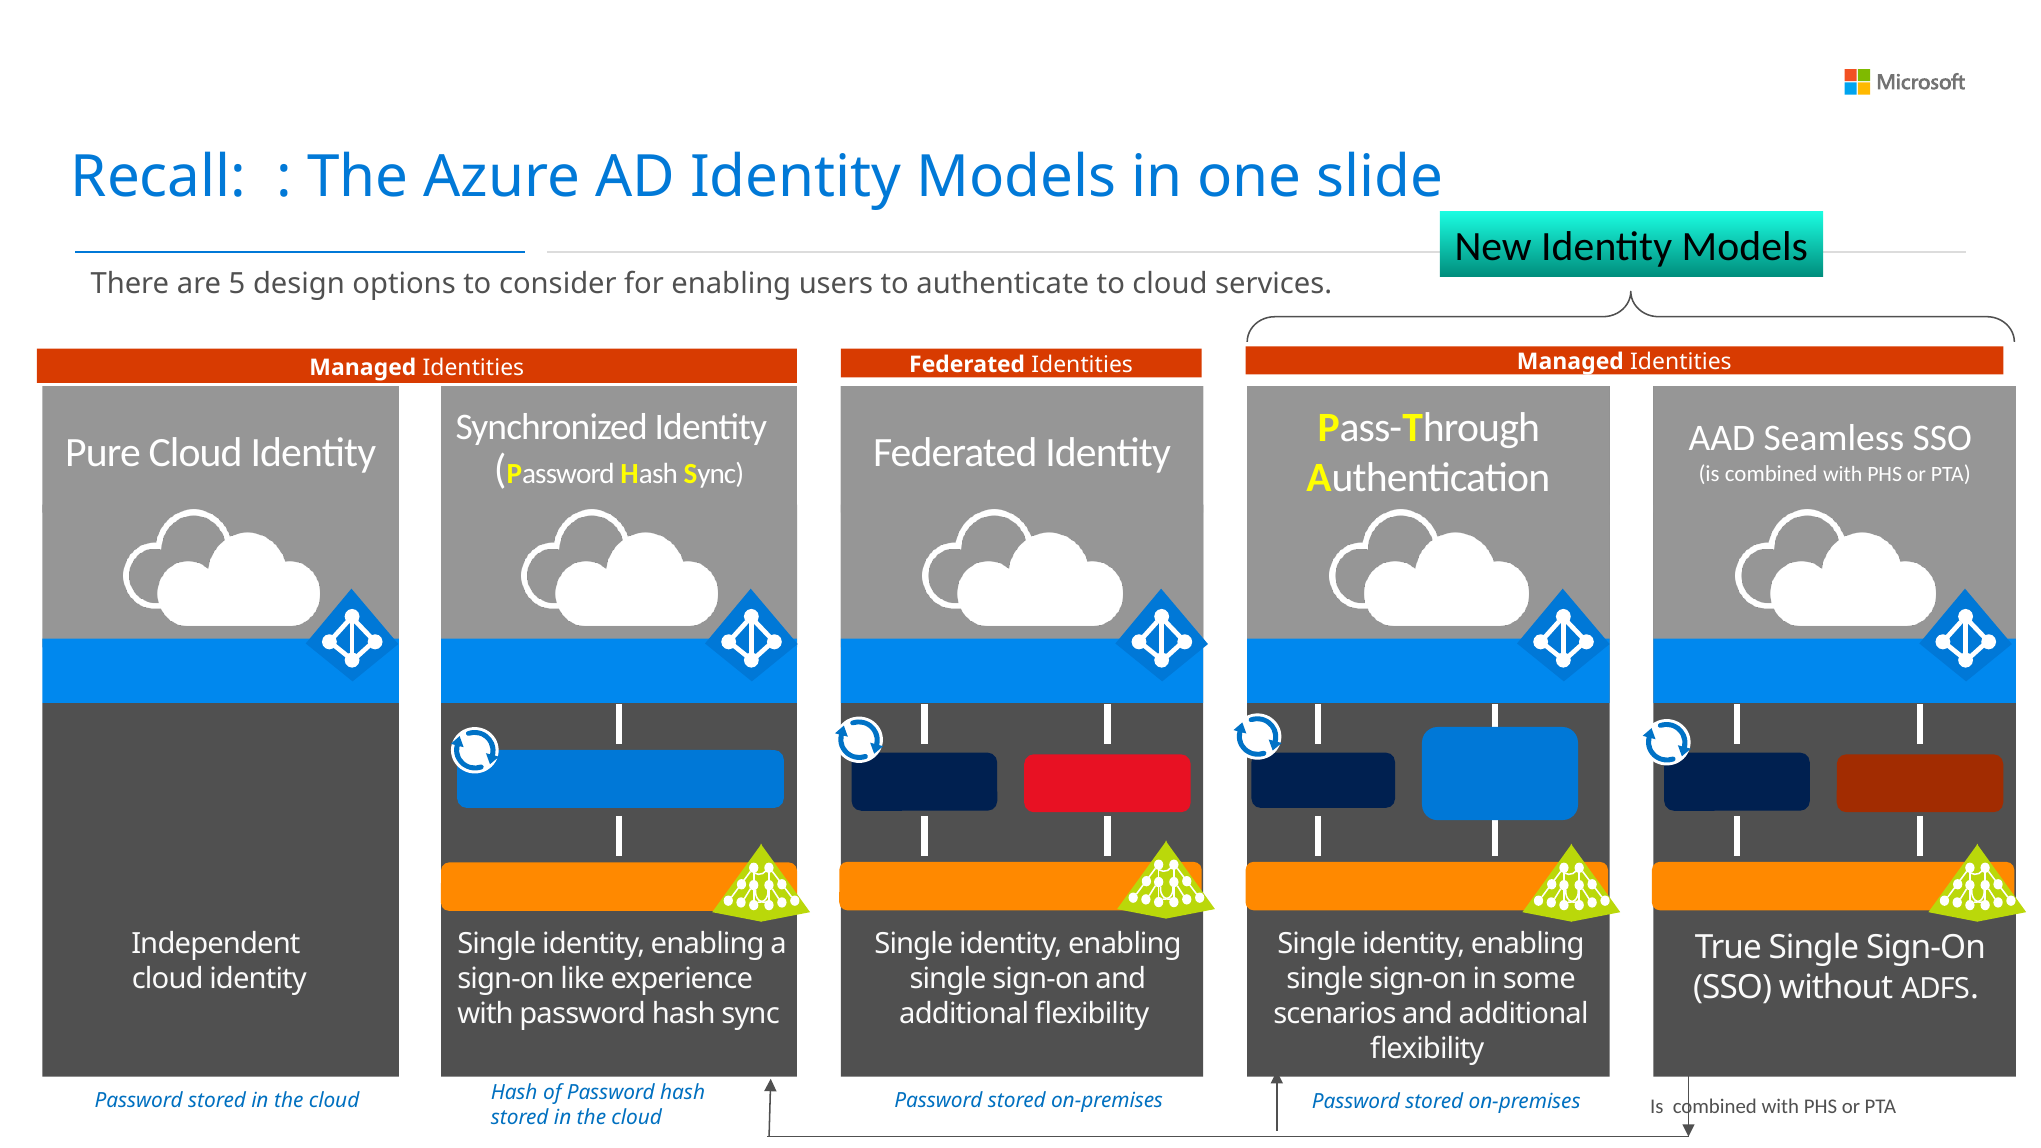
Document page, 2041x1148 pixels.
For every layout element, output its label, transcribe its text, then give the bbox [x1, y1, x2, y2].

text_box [305, 588, 399, 682]
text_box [704, 588, 798, 682]
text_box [449, 726, 501, 774]
text_box Managed Identities [36, 348, 797, 383]
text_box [42, 385, 400, 1077]
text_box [1928, 843, 2027, 922]
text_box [1232, 713, 1283, 760]
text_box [1516, 588, 1610, 682]
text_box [440, 385, 798, 1077]
text_box Password stored in the cloud [79, 1079, 374, 1119]
text_box Password stored on-premises [1297, 1079, 1596, 1120]
text_box Password stored on-premises [879, 1078, 1178, 1119]
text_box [711, 843, 811, 922]
text_box Federated Identities [840, 348, 1202, 378]
text_box Managed Identities [1245, 346, 2004, 375]
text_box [1245, 385, 1610, 1077]
text_box New Identity Models [1439, 211, 1824, 277]
text_box Is combined with PHS or PTA [1689, 1084, 1912, 1125]
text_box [839, 385, 1204, 1077]
text_box There are 5 design options to consider for enabling users to authenticate to cloud services. [75, 257, 1654, 307]
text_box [1641, 718, 1692, 766]
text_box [1115, 588, 1209, 682]
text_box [1522, 843, 1621, 922]
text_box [1651, 385, 2017, 1077]
text_box [1246, 307, 2016, 342]
text_box Is combined with PHS or PTA [1635, 1084, 1688, 1125]
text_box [833, 716, 885, 764]
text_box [1919, 588, 2013, 682]
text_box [1116, 840, 1216, 919]
list Recall: : The Azure AD Identity Models in one slide [46, 128, 1970, 207]
text_box Hash of Password hash stored in the cloud [476, 1077, 726, 1136]
